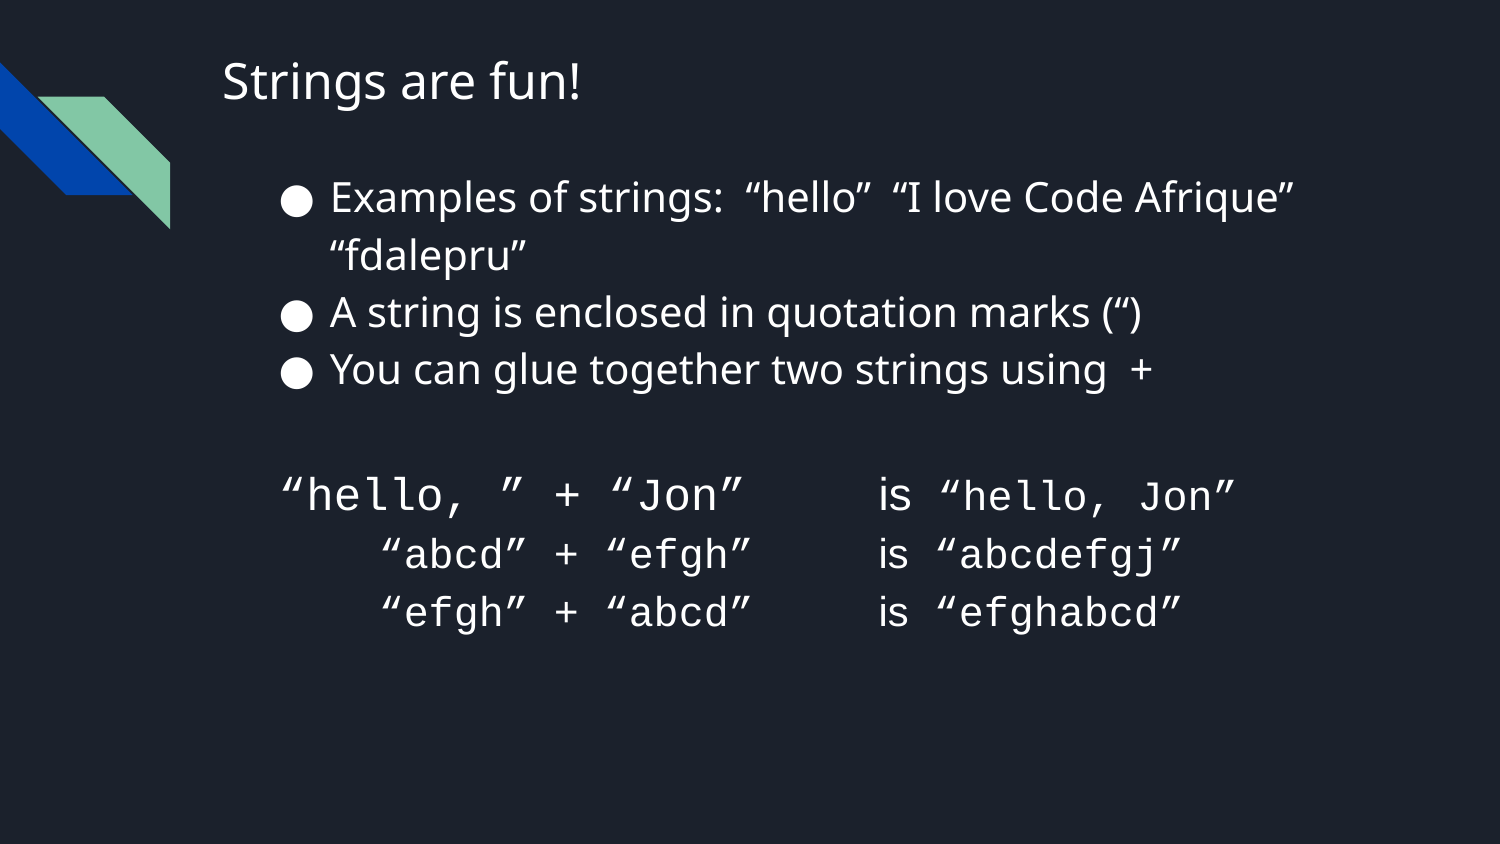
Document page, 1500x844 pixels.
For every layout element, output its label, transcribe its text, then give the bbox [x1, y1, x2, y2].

list Examples of strings: “hello” “I love Code Afrique” “fdalepru” A string is enclosed in quotation marks (“) You can glue together two strings using + “hello, ” + “Jon” is “hello, Jon” “abcd” + “efgh” is “abcdefgj” “efgh” + “abcd” is “efghabcd” [239, 148, 1454, 626]
title Strings are fun! [207, 34, 1363, 149]
